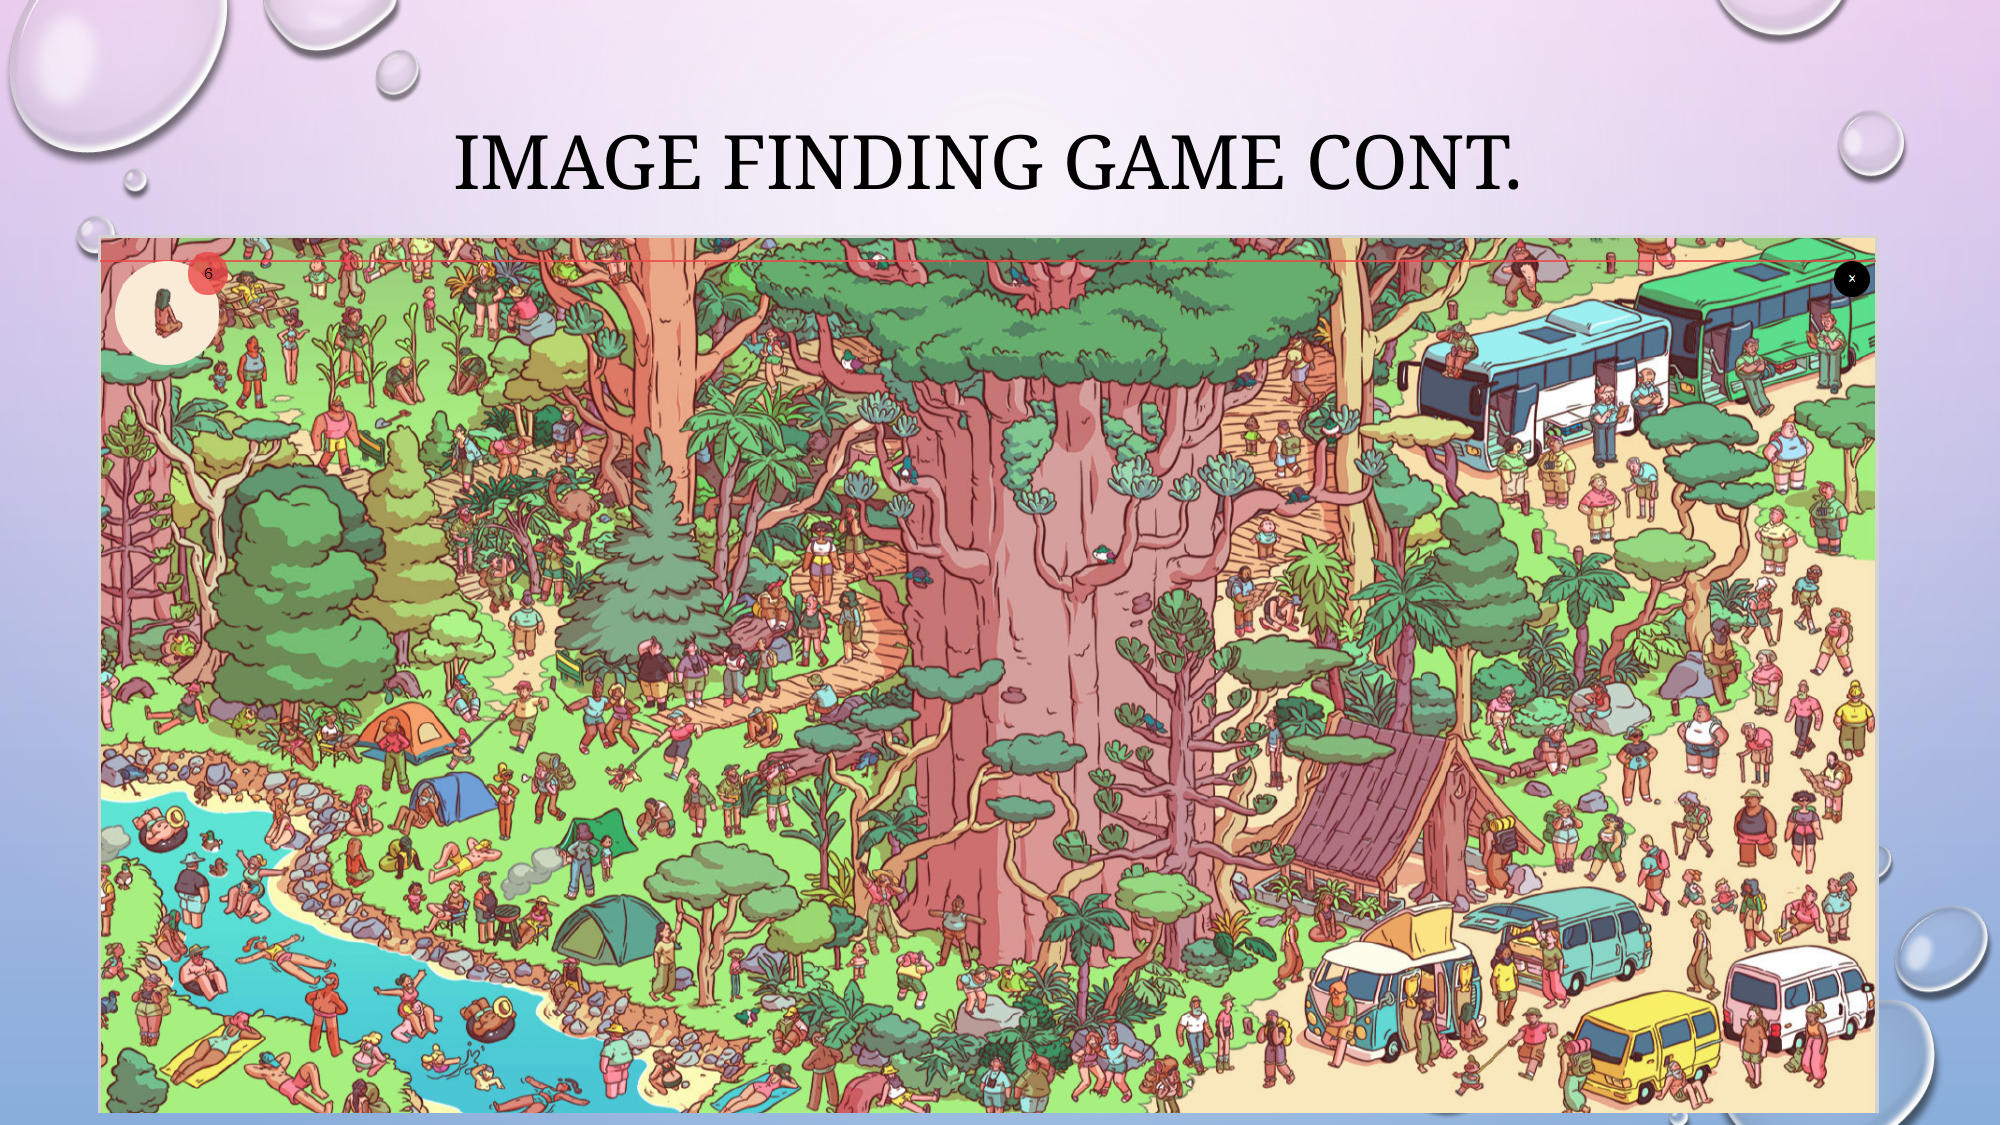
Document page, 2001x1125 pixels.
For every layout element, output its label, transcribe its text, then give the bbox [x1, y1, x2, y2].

title Image finding game CONT. [138, 34, 1839, 235]
picture [0, 0, 2000, 1125]
